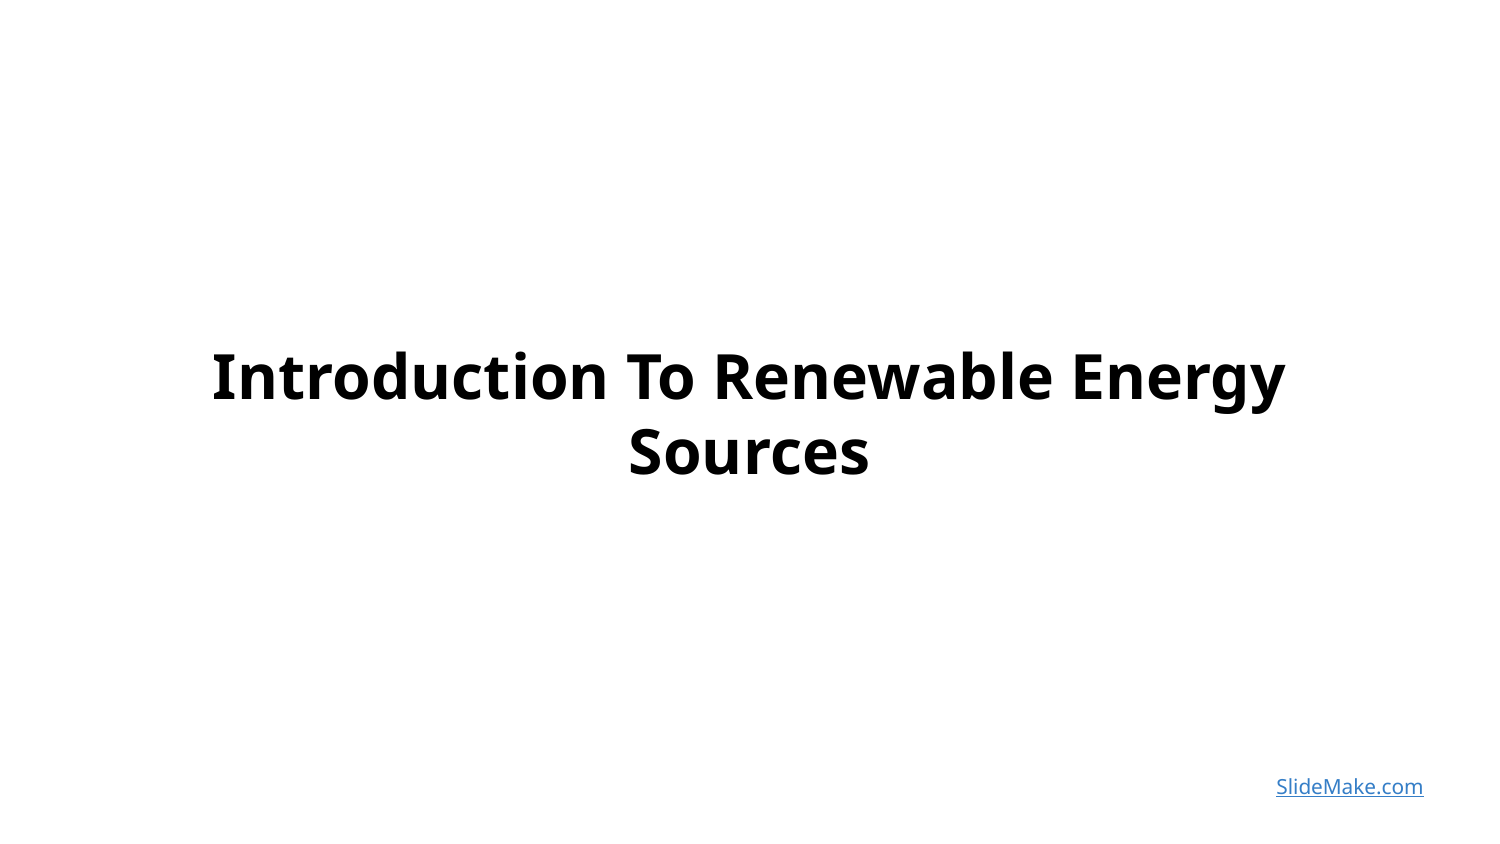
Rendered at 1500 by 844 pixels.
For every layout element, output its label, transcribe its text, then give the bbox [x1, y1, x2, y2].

text_box Introduction To Renewable Energy Sources [74, 374, 1425, 450]
text_box SlideMake.com [1199, 749, 1500, 825]
